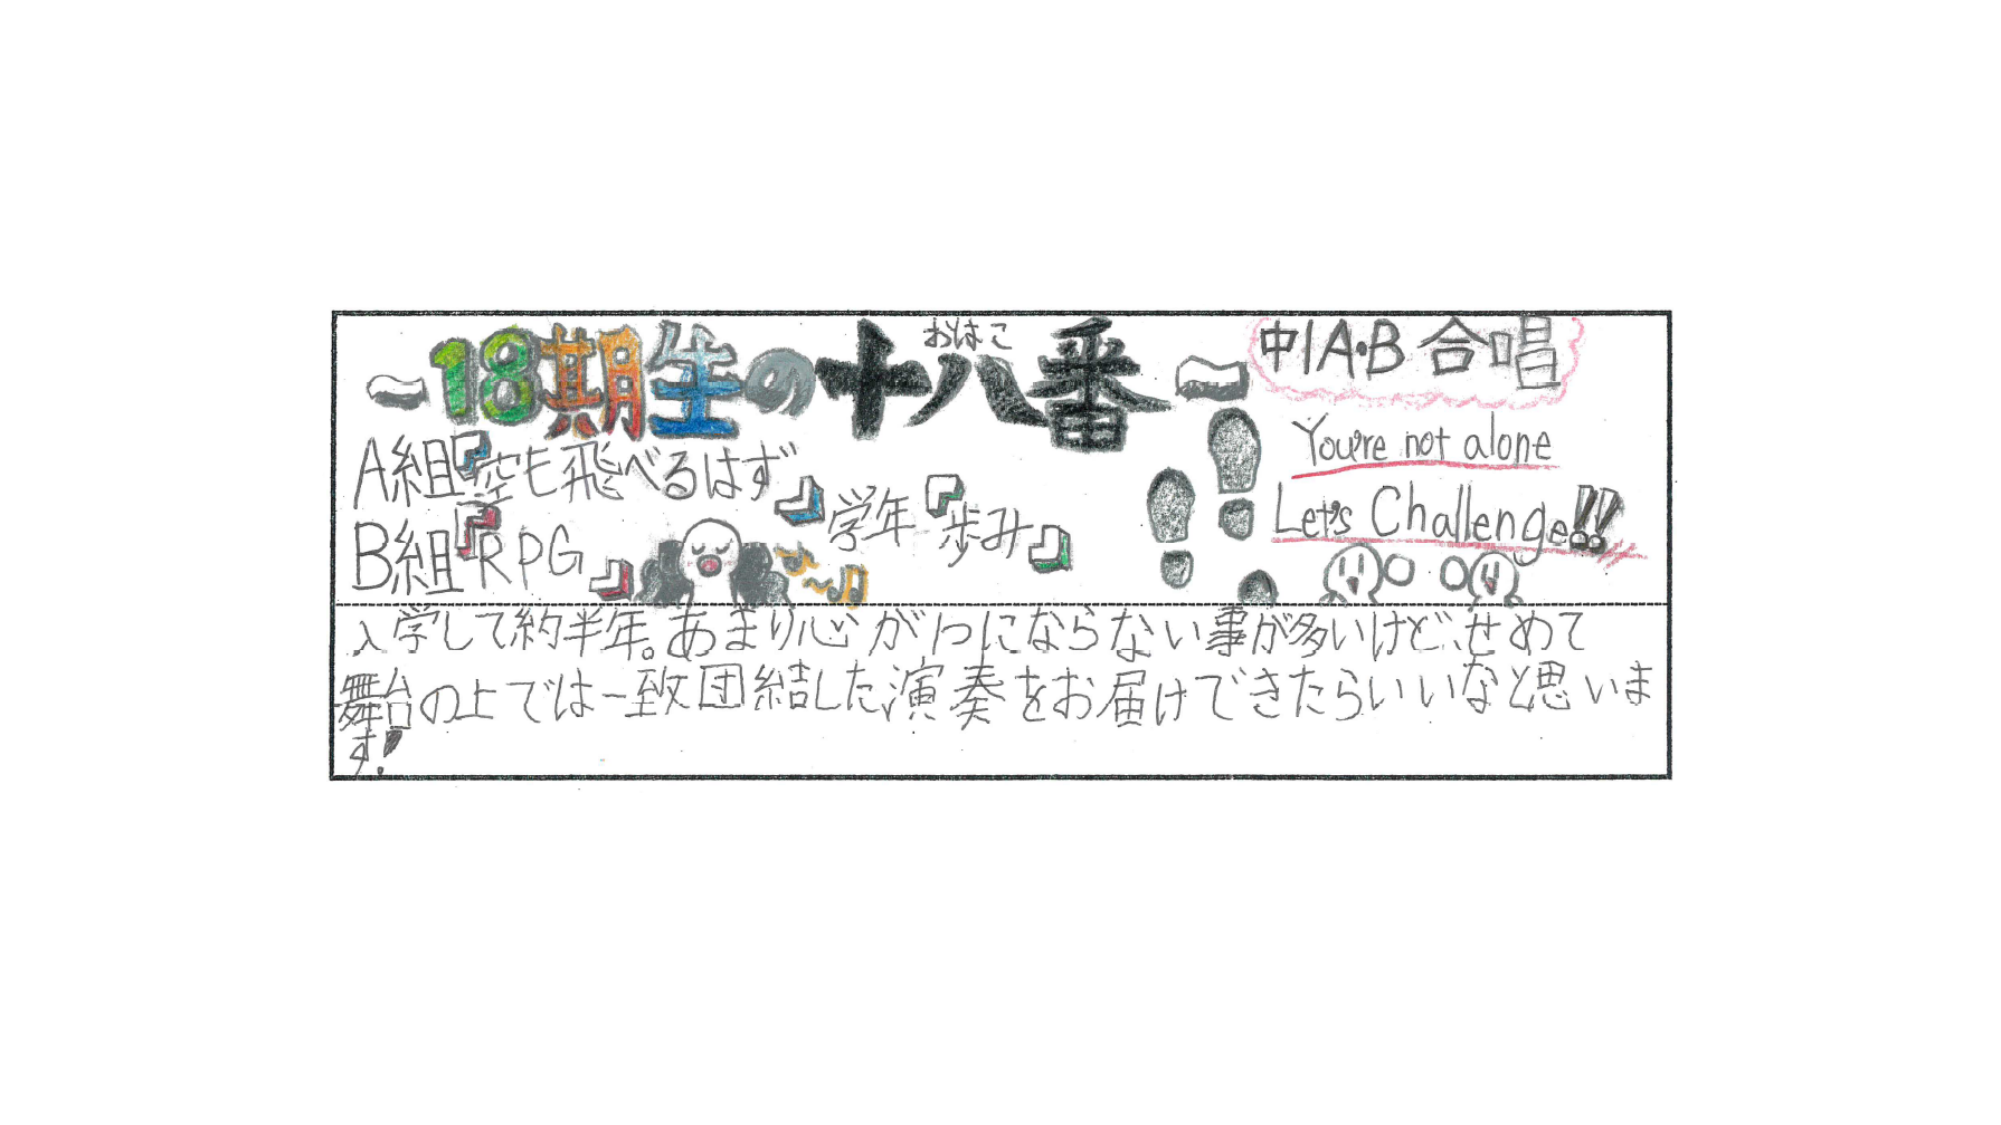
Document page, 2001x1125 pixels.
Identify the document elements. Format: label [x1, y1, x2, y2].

picture [322, 304, 1678, 793]
text_box [262, 303, 1764, 794]
